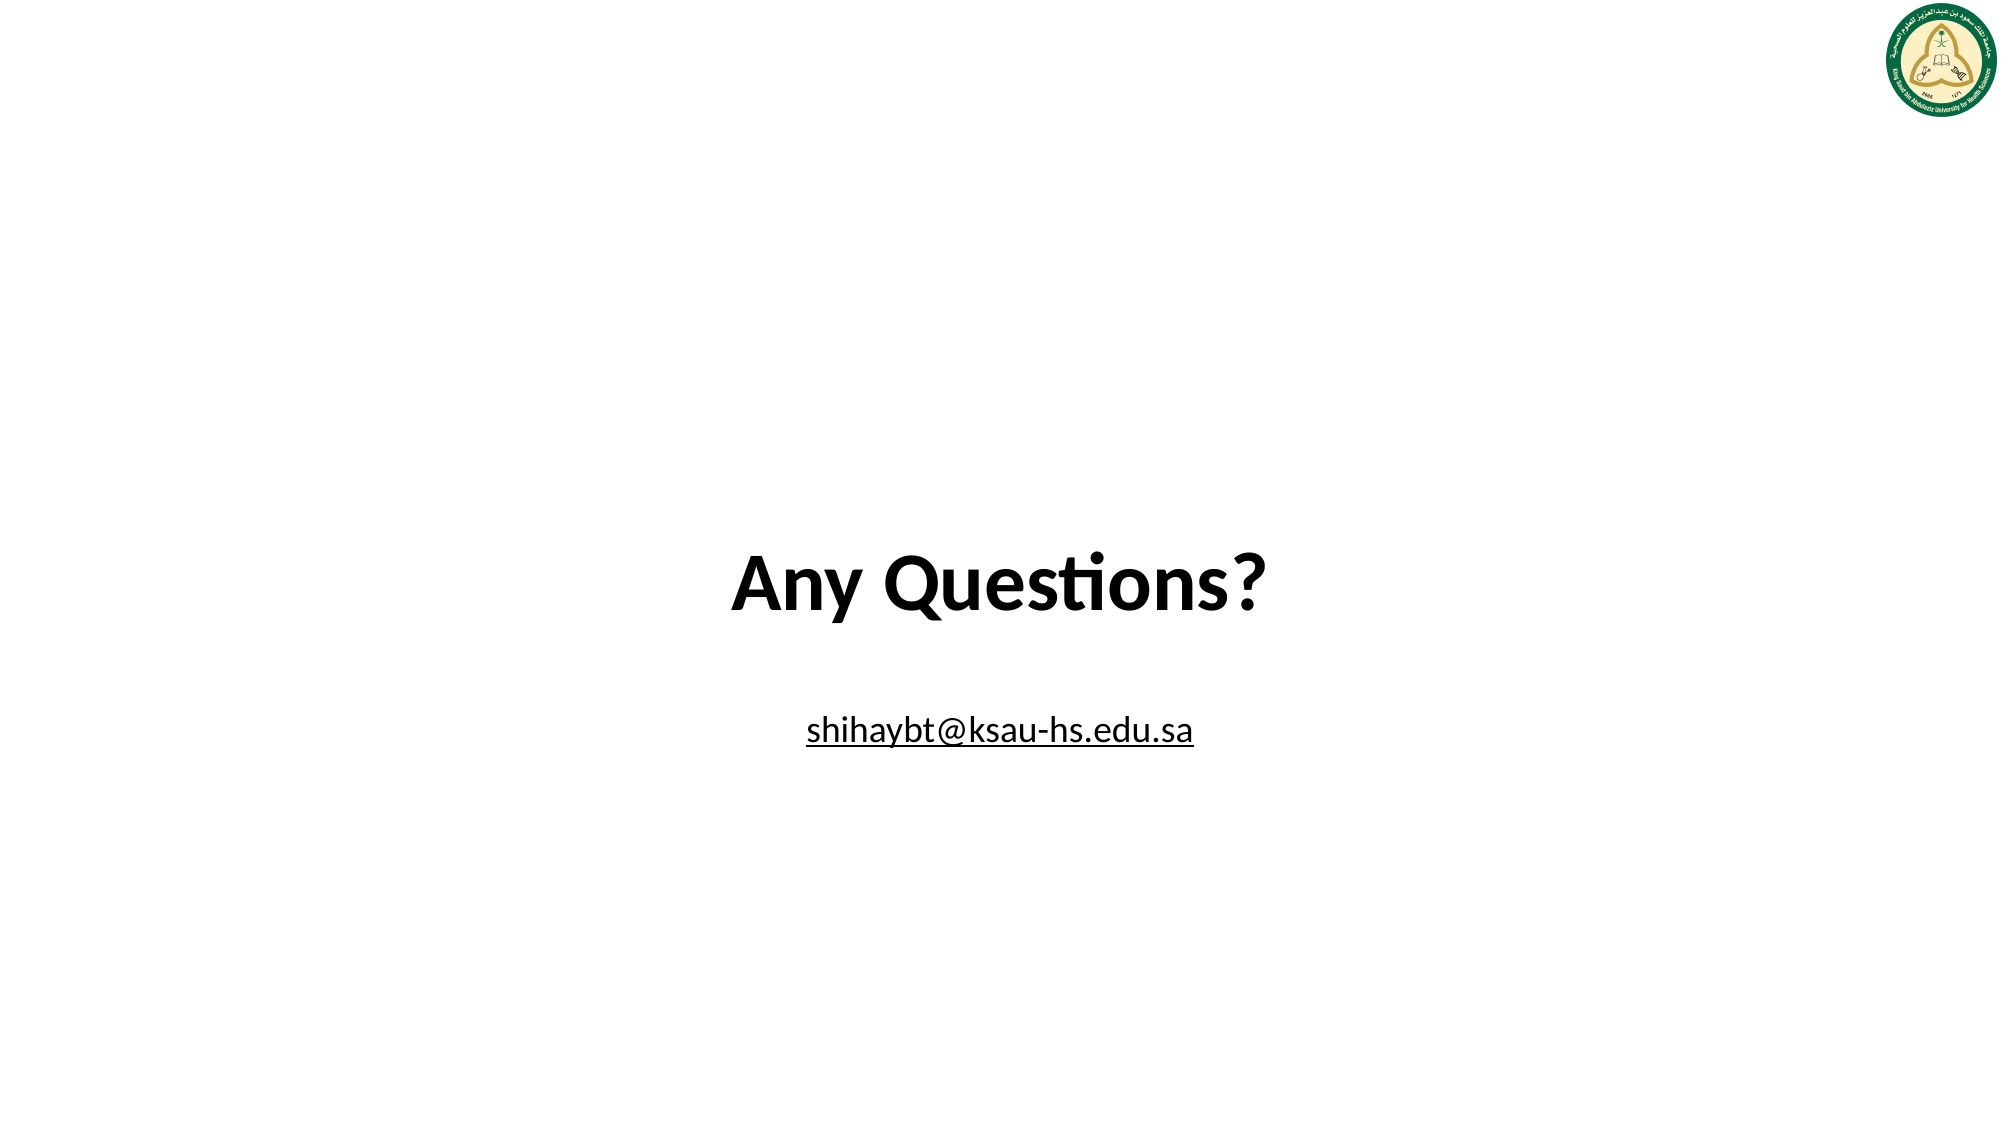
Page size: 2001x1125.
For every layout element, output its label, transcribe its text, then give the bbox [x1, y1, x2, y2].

picture [1886, 3, 1997, 117]
text_box shihaybt@ksau-hs.edu.sa [750, 697, 1250, 758]
list Any Questions? [137, 299, 1863, 1014]
